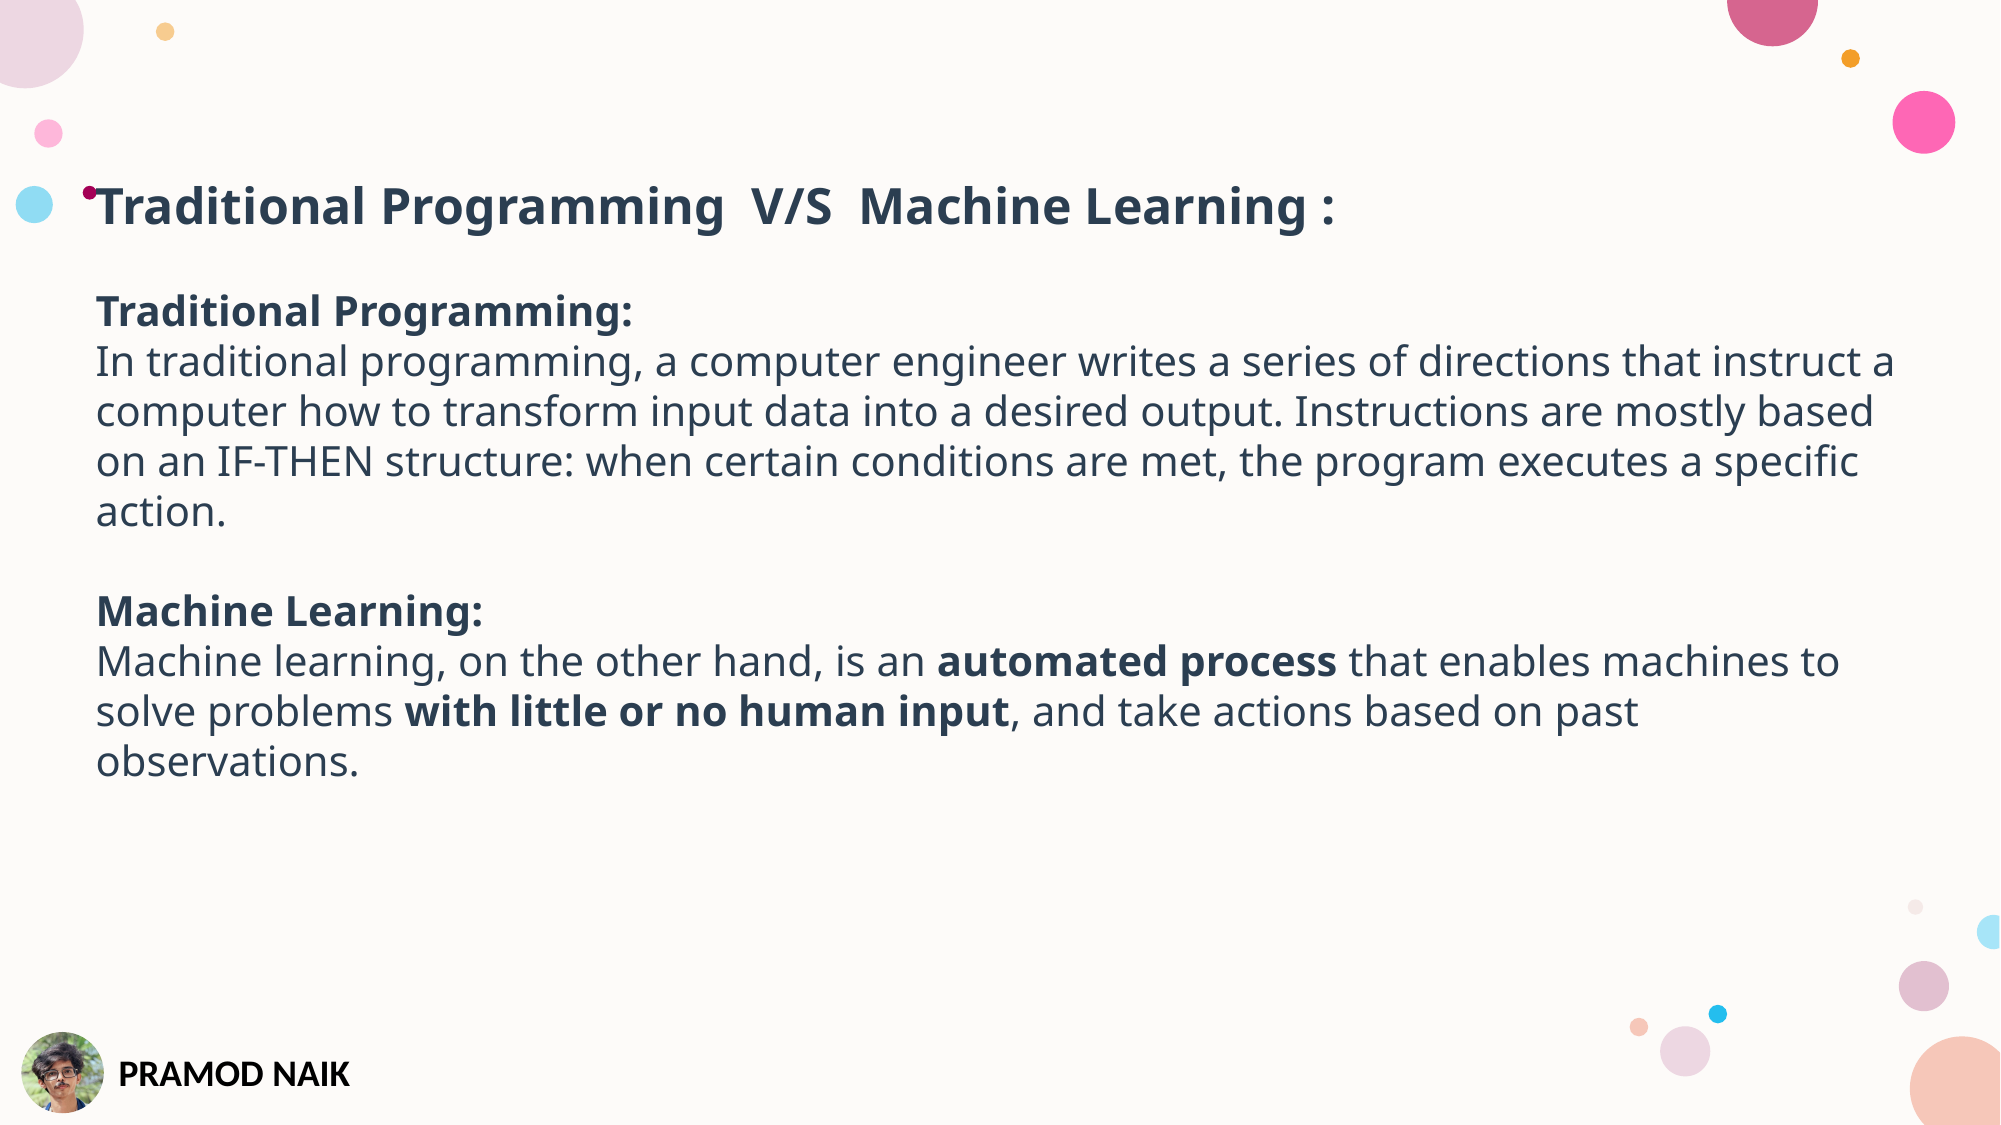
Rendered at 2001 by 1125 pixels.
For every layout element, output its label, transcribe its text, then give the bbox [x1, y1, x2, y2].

picture [21, 1031, 104, 1114]
text_box Traditional Programming V/S Machine Learning : Traditional Programming: In traditional programming, a computer engineer writes a series of directions that instruct a computer how to transform input data into a desired output. Instructions are mostly based on an IF-THEN structure: when certain conditions are met, the program executes a specific action. Machine Learning: Machine learning, on the other hand, is an automated process that enables machines to solve problems with little or no human input, and take actions based on past observations. [80, 167, 1919, 792]
